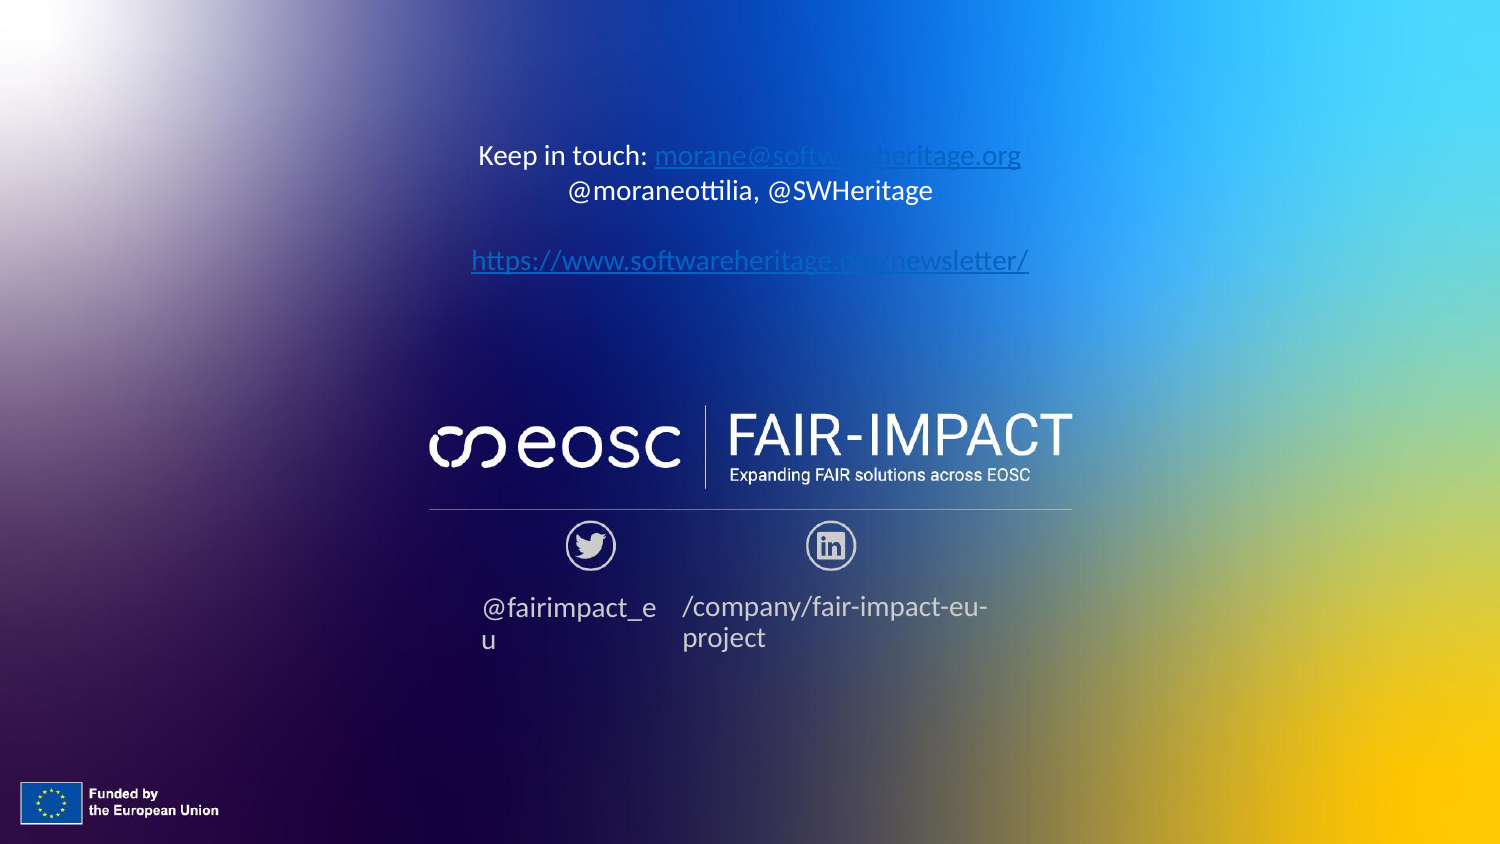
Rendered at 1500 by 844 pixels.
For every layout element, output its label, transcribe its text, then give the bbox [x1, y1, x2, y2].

picture [0, 0, 1500, 844]
subtitle Keep in touch: morane@softwareheritage.org @moraneottilia, @SWHeritage https://www.softwareheritage.org/newsletter/ [446, 130, 1054, 305]
